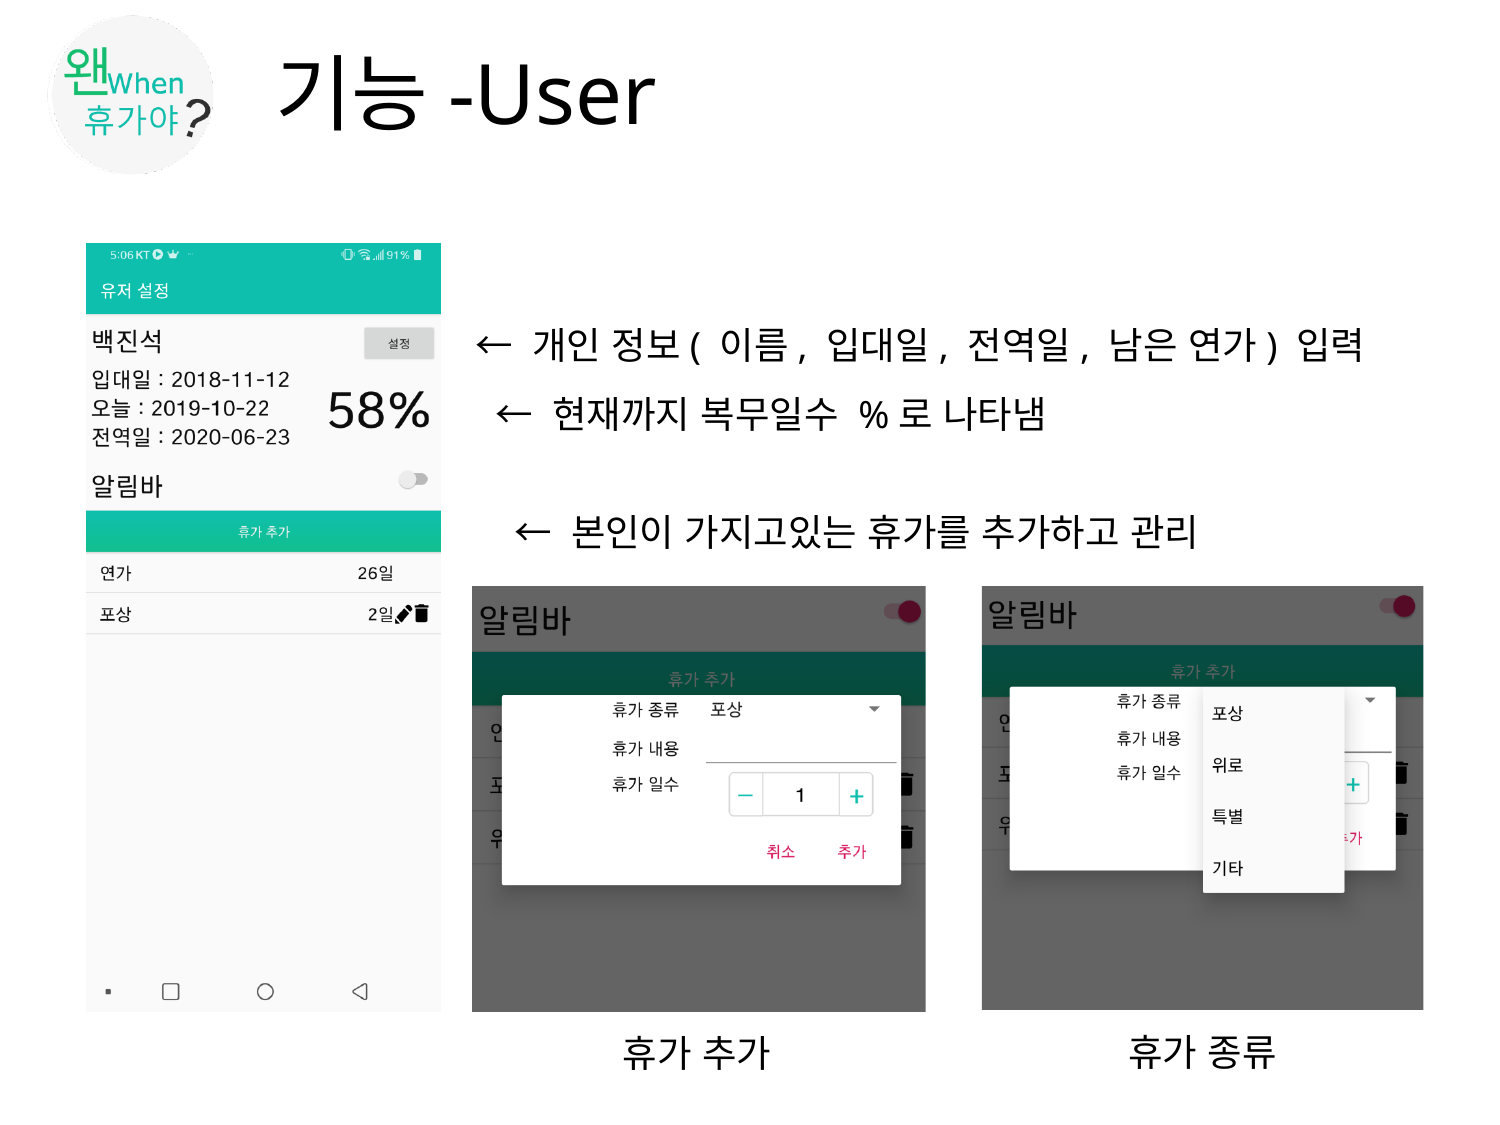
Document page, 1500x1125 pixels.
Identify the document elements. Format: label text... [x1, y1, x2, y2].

text_box ← 개인 정보( 이름, 입대일, 전역일, 남은 연가) 입력 [460, 314, 1381, 375]
text_box 기능-User [260, 33, 672, 149]
text_box 휴가 추가 [607, 1023, 787, 1083]
text_box ← 현재까지 복무일수 %로 나타냄 [480, 383, 1063, 444]
picture [86, 243, 441, 1012]
picture [981, 585, 1424, 1010]
text_box ← 본인이 가지고있는 휴가를 추가하고 관리 [499, 501, 1215, 562]
picture [468, 585, 926, 1012]
text_box 휴가 종류 [1113, 1021, 1292, 1082]
picture [40, 2, 219, 181]
